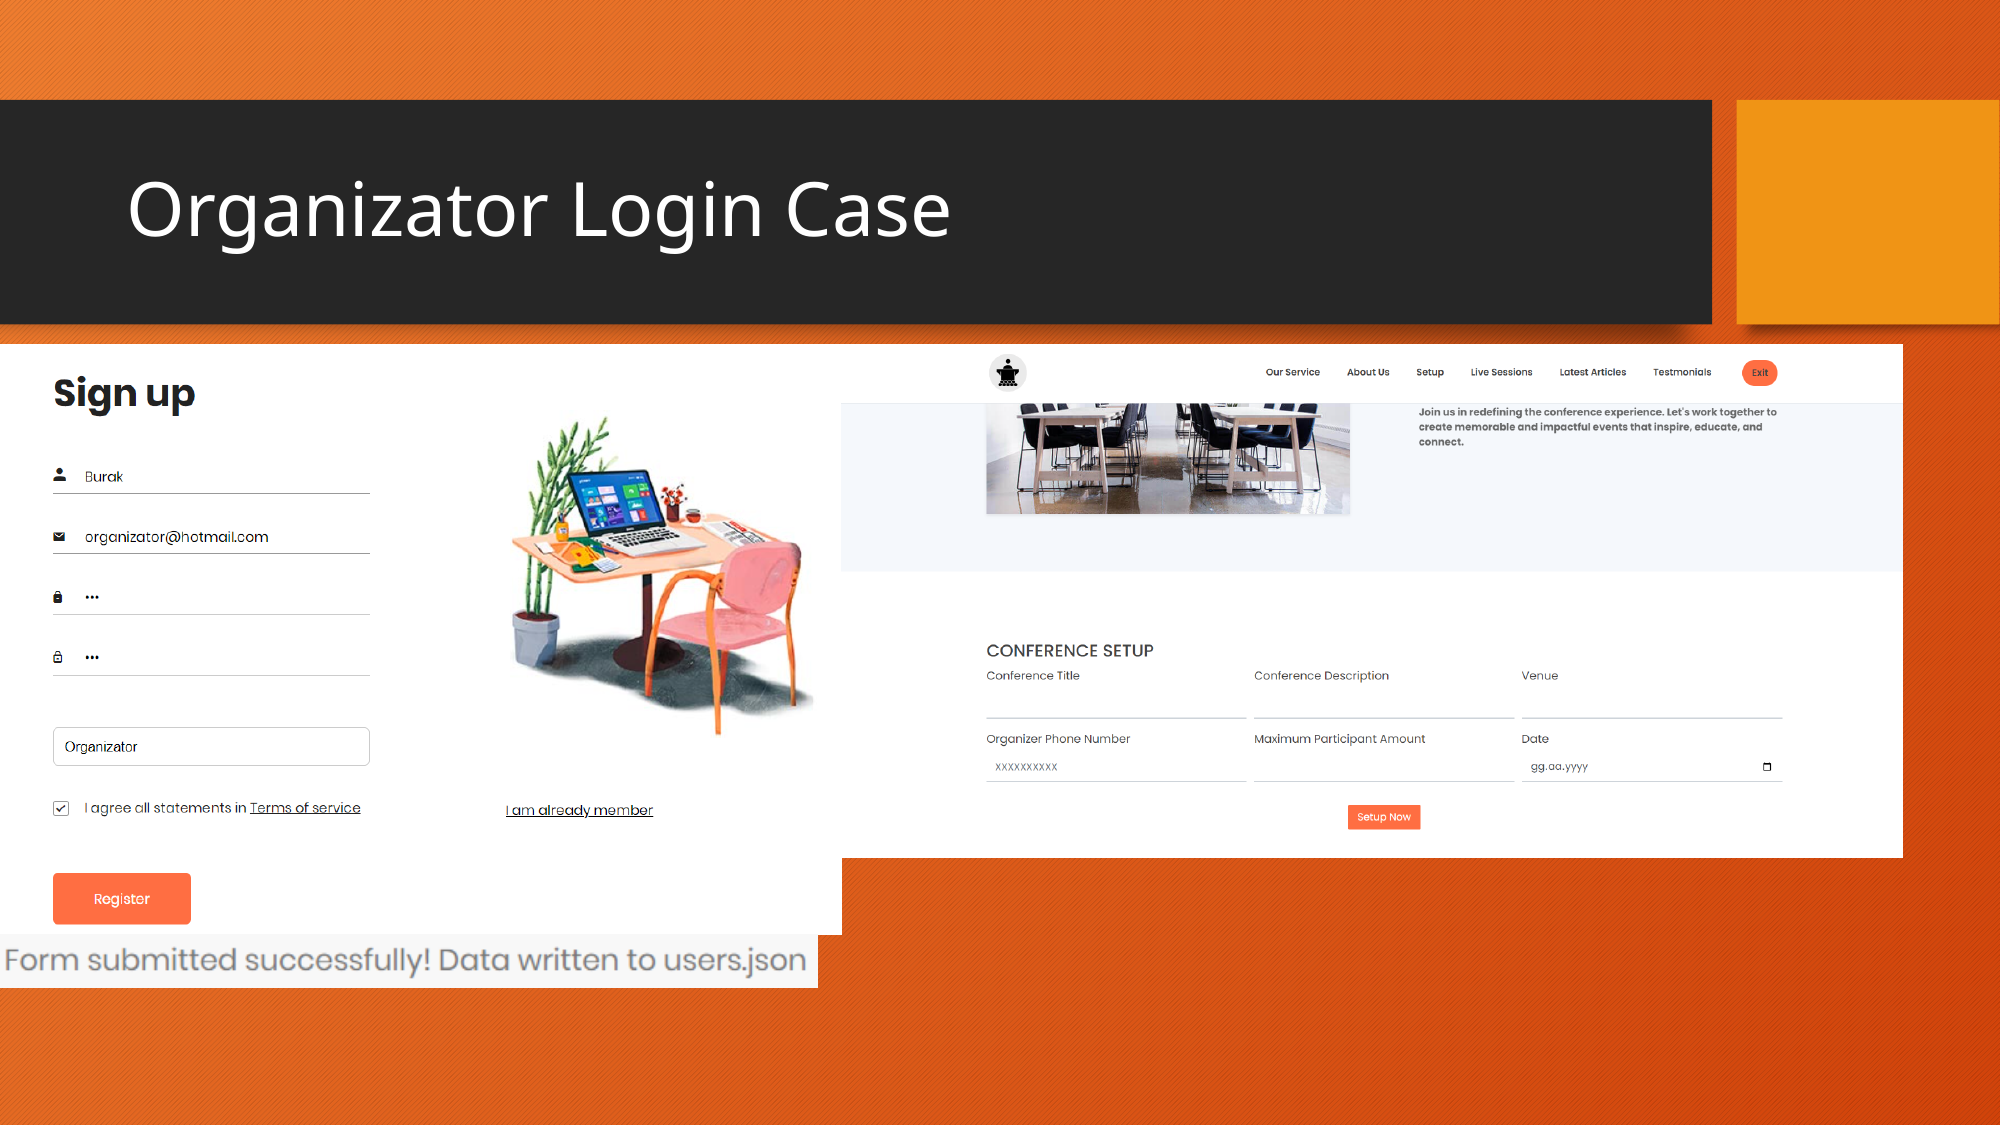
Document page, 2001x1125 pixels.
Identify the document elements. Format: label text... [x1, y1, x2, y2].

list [0, 344, 842, 936]
picture [0, 325, 2000, 858]
title Organizator Login Case [111, 123, 1689, 301]
picture [0, 934, 818, 989]
